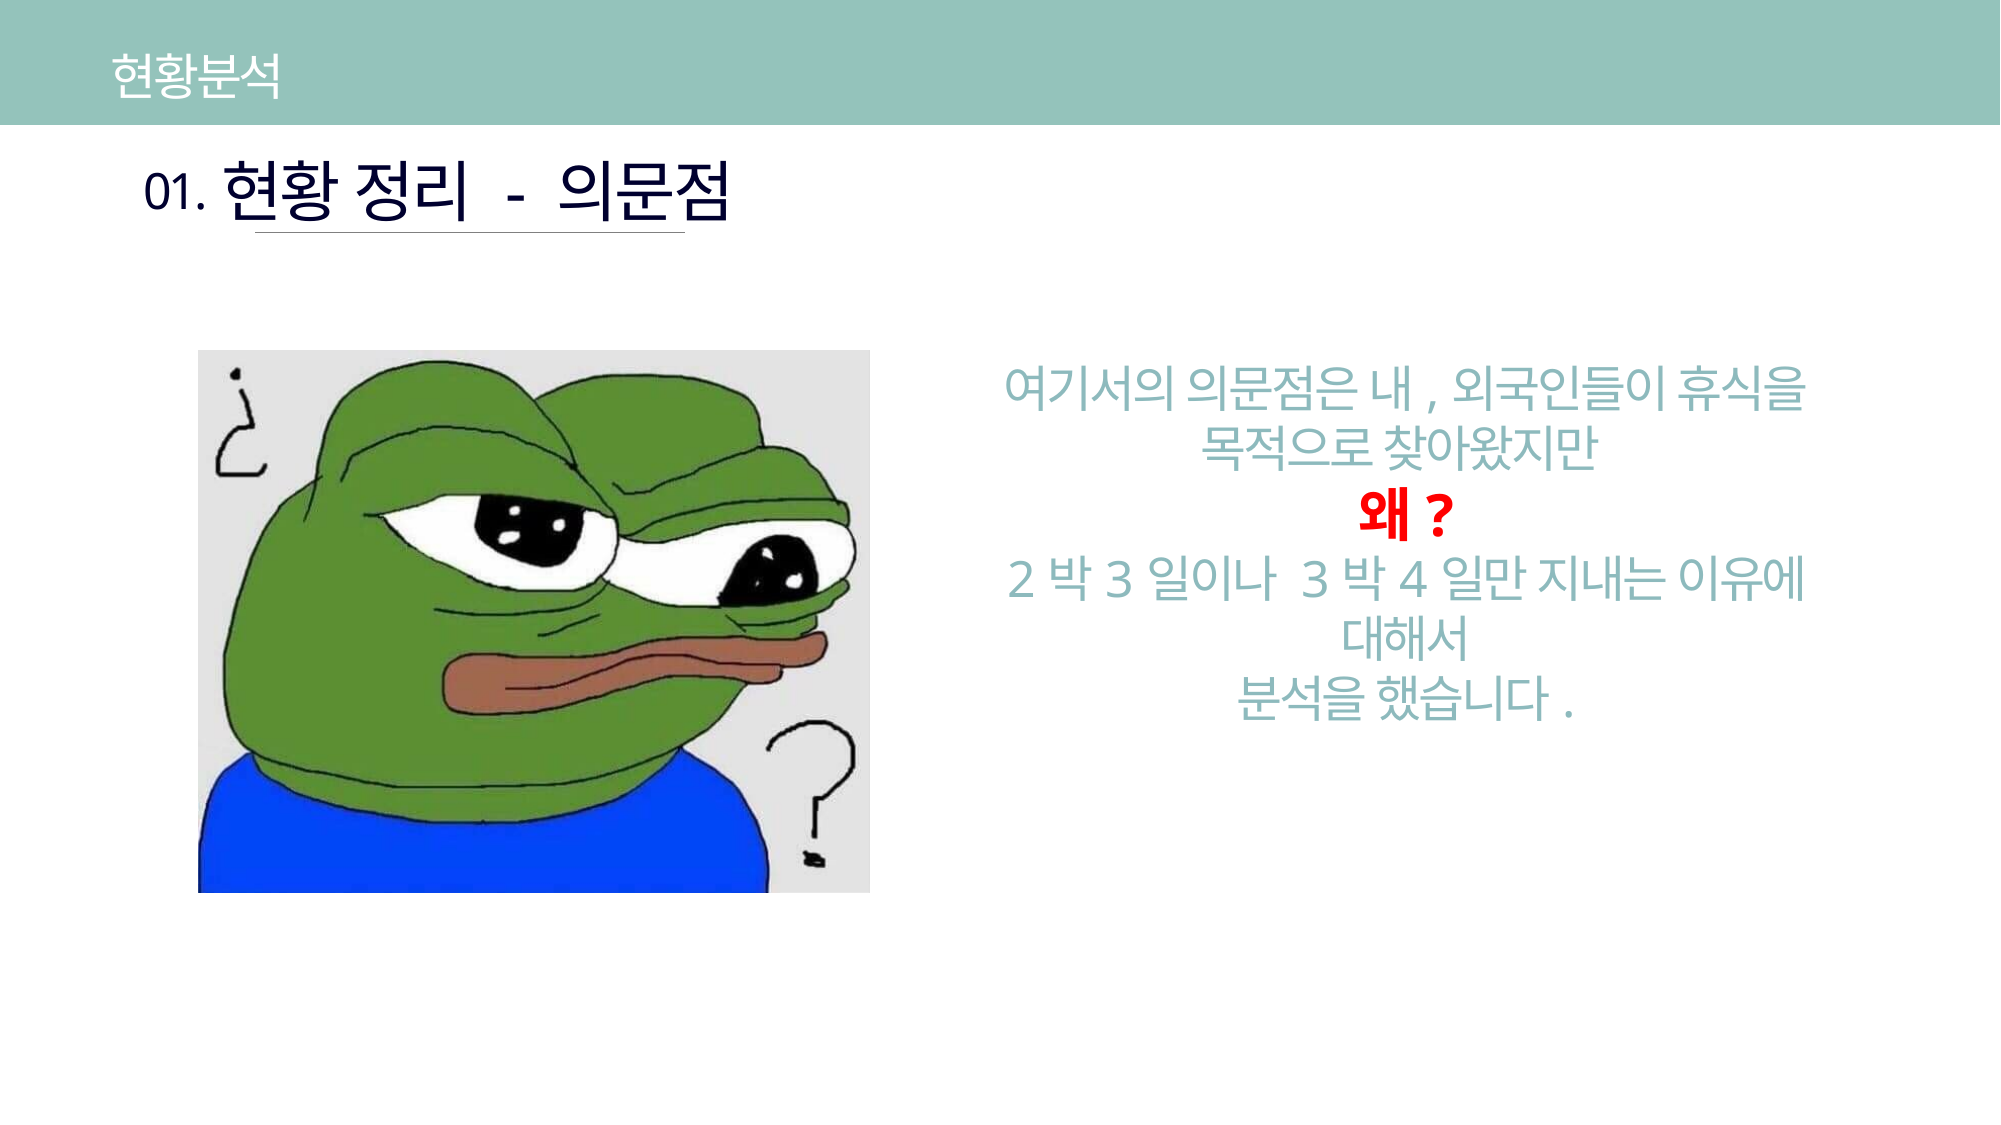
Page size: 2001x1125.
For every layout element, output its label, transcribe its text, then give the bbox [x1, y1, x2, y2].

text_box 여기서의 의문점은 내,외국인들이 휴식을 목적으로 찾아왔지만 왜? 2박3일이나 3박4일만 지내는 이유에 대해서 분석을 했습니다. [951, 350, 1861, 736]
text_box 01. [128, 152, 223, 227]
text_box 현황분석 [95, 37, 300, 113]
picture [198, 350, 870, 893]
text_box 현황 정리 - 의문점 [206, 142, 750, 237]
